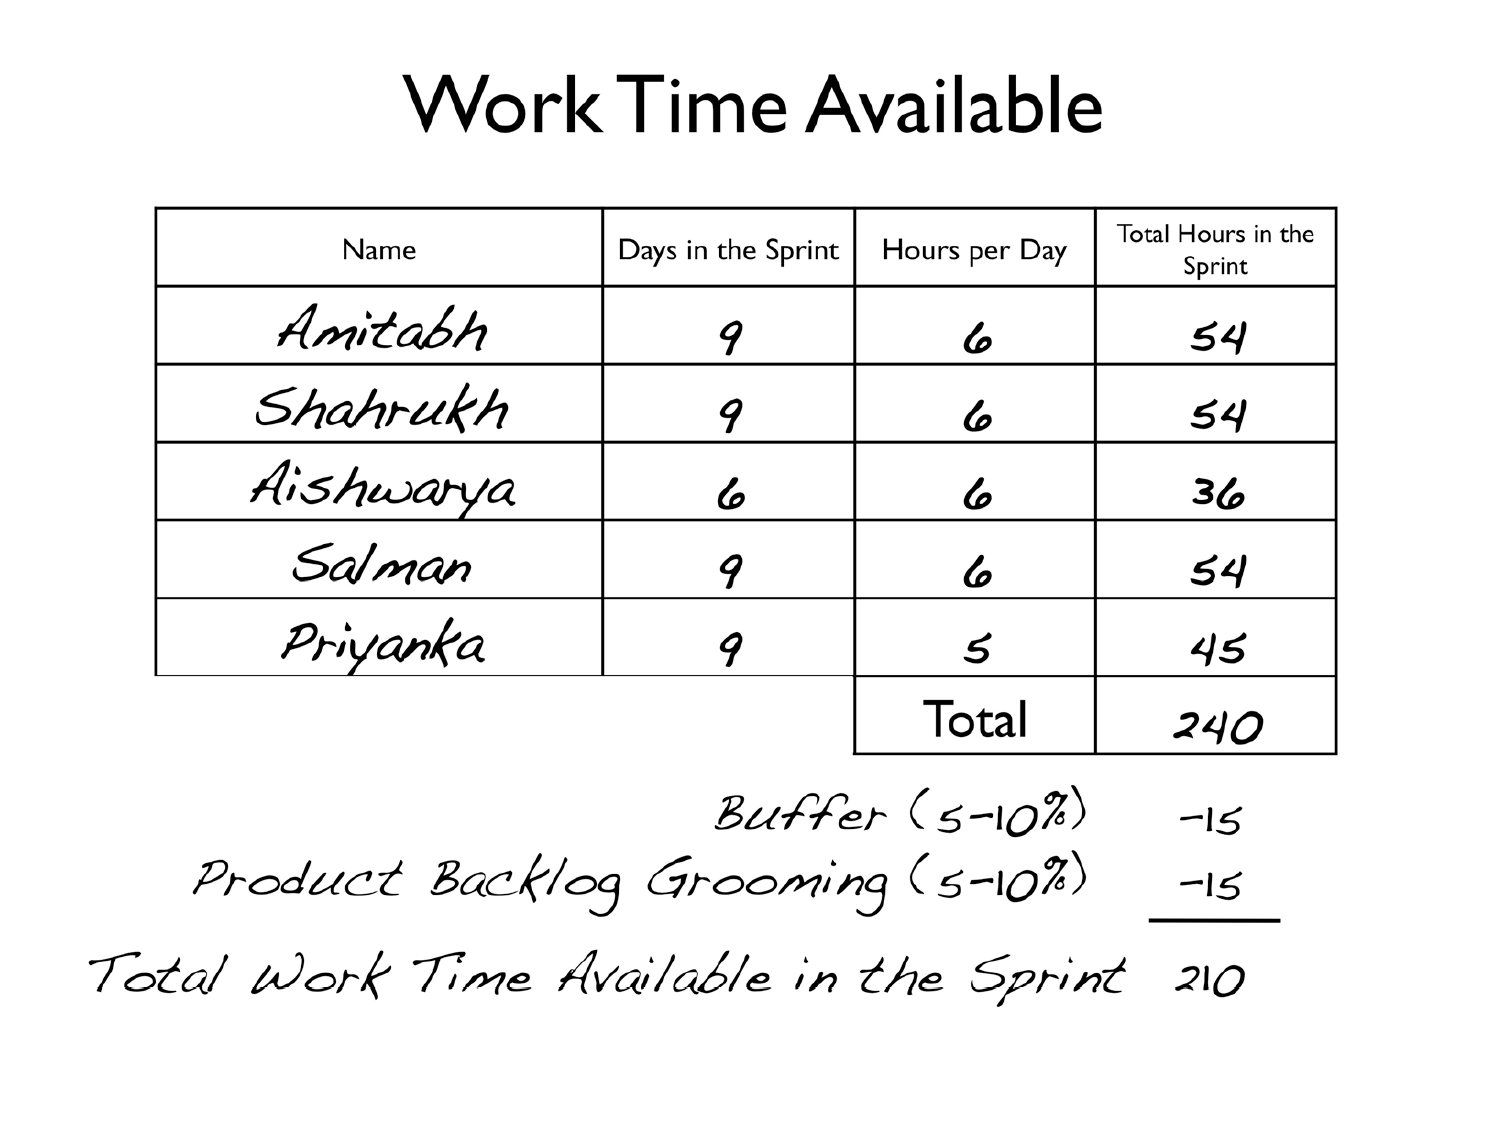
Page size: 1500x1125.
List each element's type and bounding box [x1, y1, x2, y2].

picture [81, 49, 1390, 1051]
